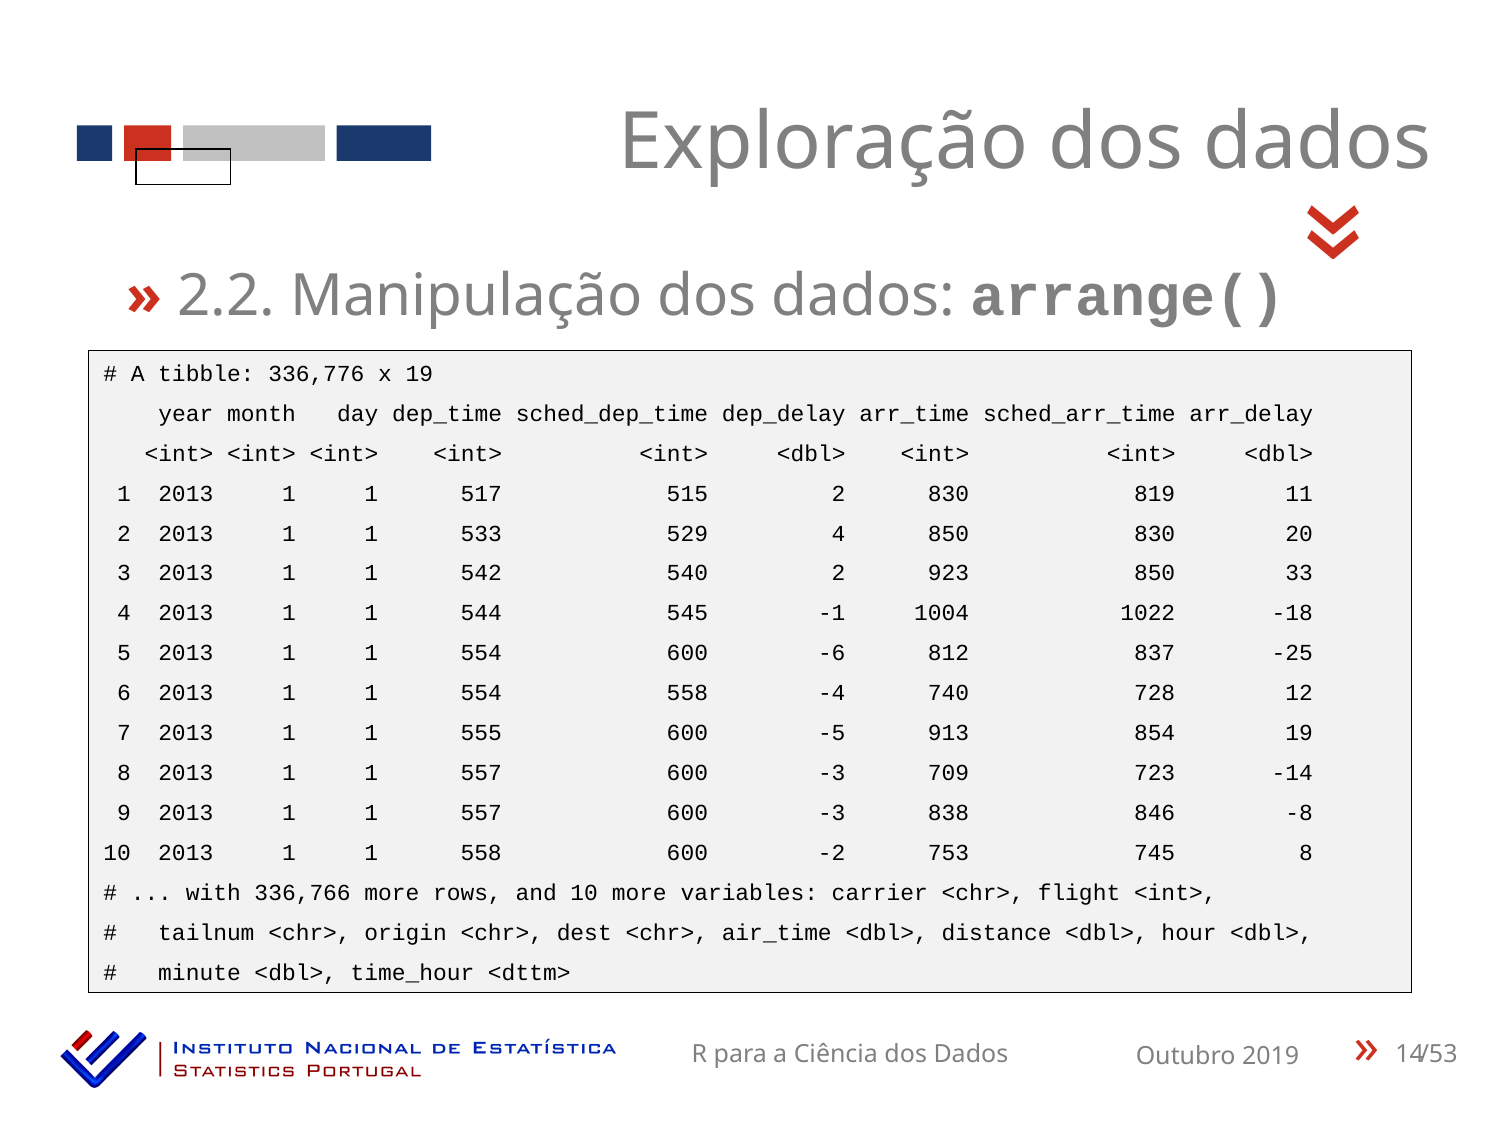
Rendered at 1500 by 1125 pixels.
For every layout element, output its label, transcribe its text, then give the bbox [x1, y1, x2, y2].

text_box » 2.2. Manipulação dos dados: arrange() [111, 249, 1376, 335]
text_box # A tibble: 336,776 x 19 year month day dep_time sched_dep_time dep_delay arr_time sched_arr_time arr_delay <int> <int> <int> <int> <int> <dbl> <int> <int> <dbl> 1 2013 1 1 517 515 2 830 819 11 2 2013 1 1 533 529 4 850 830 20 3 2013 1 1 542 540 2 923 850 33 4 2013 1 1 544 545 -1 1004 1022 -18 5 2013 1 1 554 600 -6 812 837 -25 6 2013 1 1 554 558 -4 740 728 12 7 2013 1 1 555 600 -5 913 854 19 8 2013 1 1 557 600 -3 709 723 -14 9 2013 1 1 557 600 -3 838 846 -8 10 2013 1 1 558 600 -2 753 745 8 # ... with 336,766 more rows, and 10 more variables: carrier <chr>, flight <int>, # tailnum <chr>, origin <chr>, dest <chr>, air_time <dbl>, distance <dbl>, hour <dbl>, # minute <dbl>, time_hour <dttm> [88, 350, 1412, 993]
picture [41, 1023, 638, 1093]
text_box « [1234, 207, 1400, 280]
text_box 14 [1380, 1029, 1447, 1075]
text_box Exploração dos dados [454, 66, 1447, 207]
